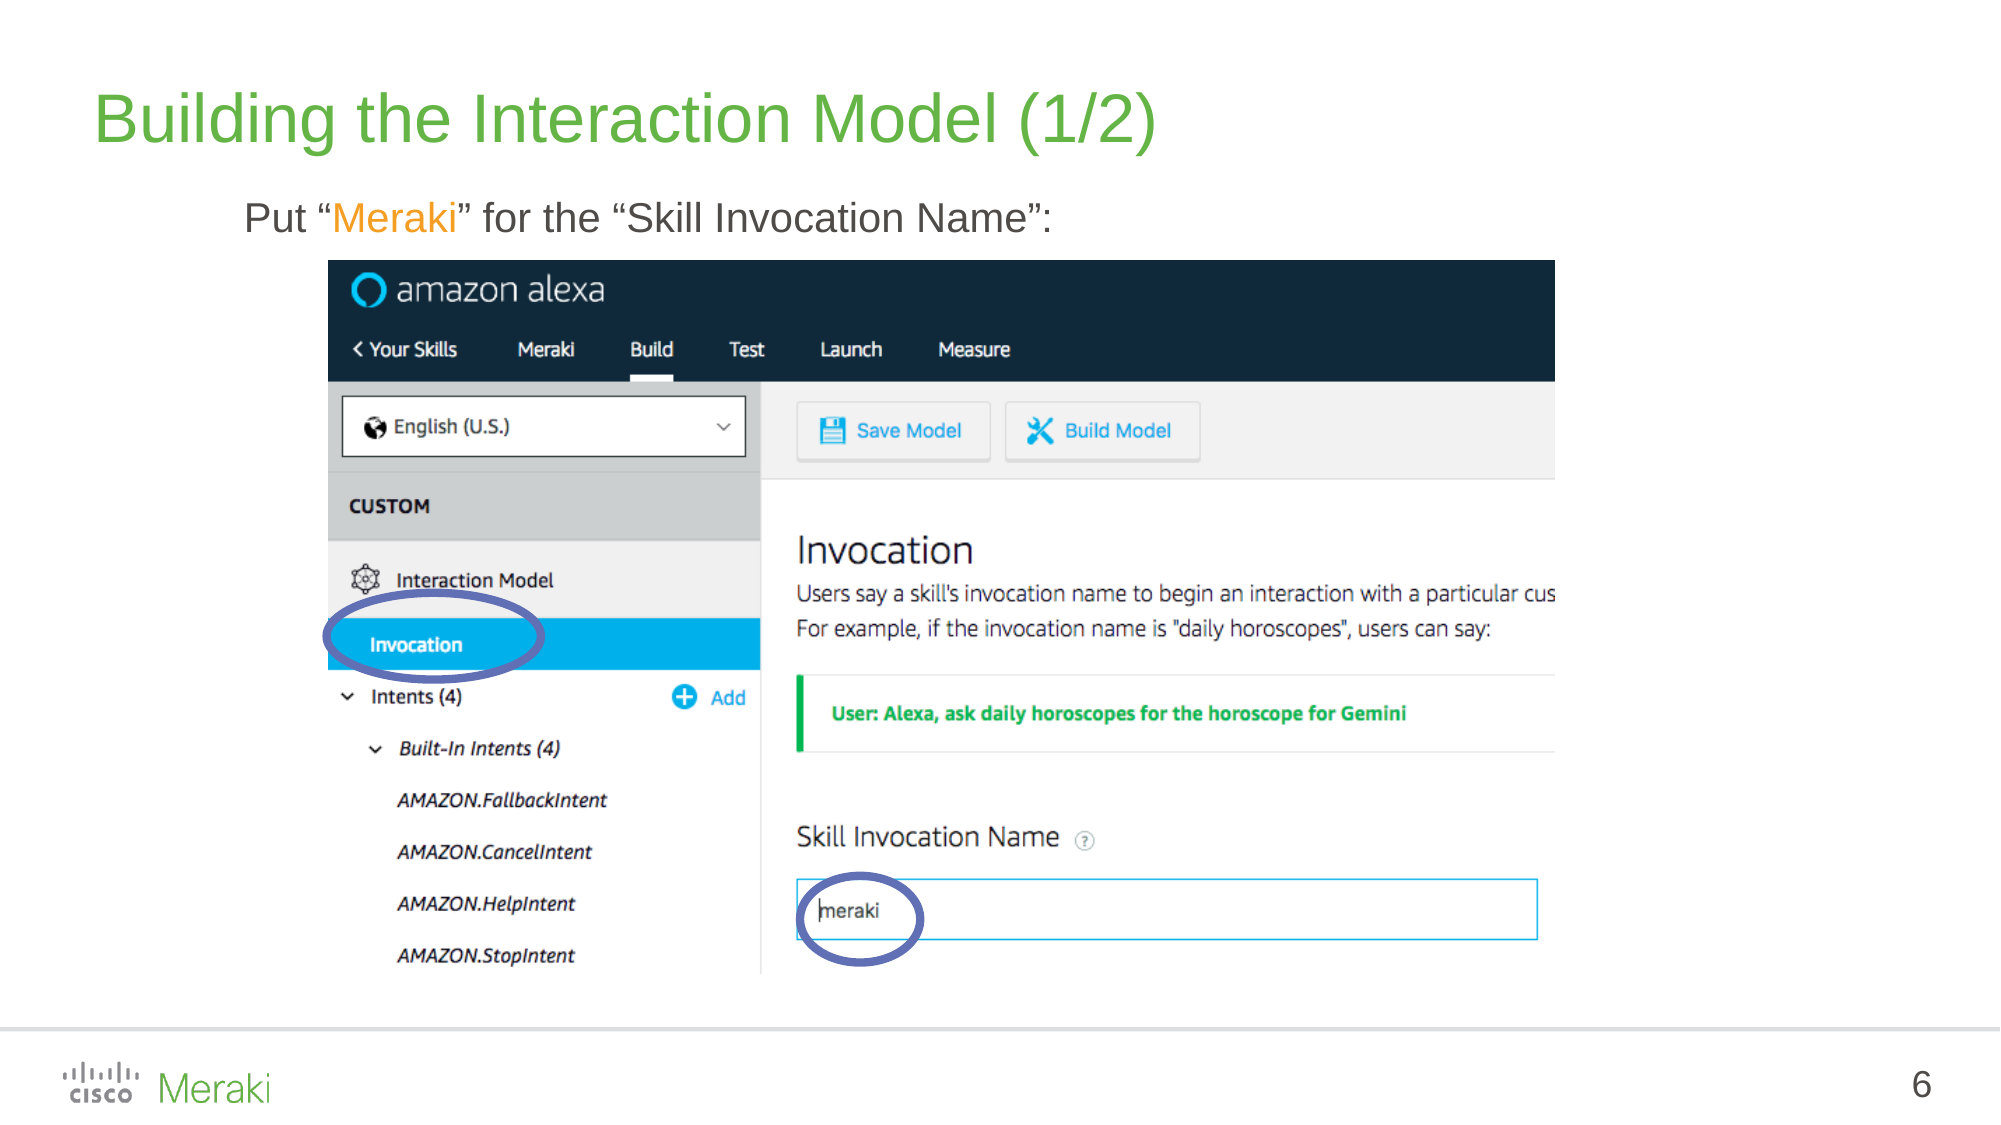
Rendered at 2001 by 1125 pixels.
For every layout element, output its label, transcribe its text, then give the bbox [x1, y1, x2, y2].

title Building the Interaction Model (1/2) [78, 76, 1804, 157]
slide_number 6 [1896, 1052, 1975, 1105]
picture [63, 1061, 269, 1103]
picture [328, 260, 1555, 974]
list Put “Meraki” for the “Skill Invocation Name”: [79, 189, 1804, 997]
